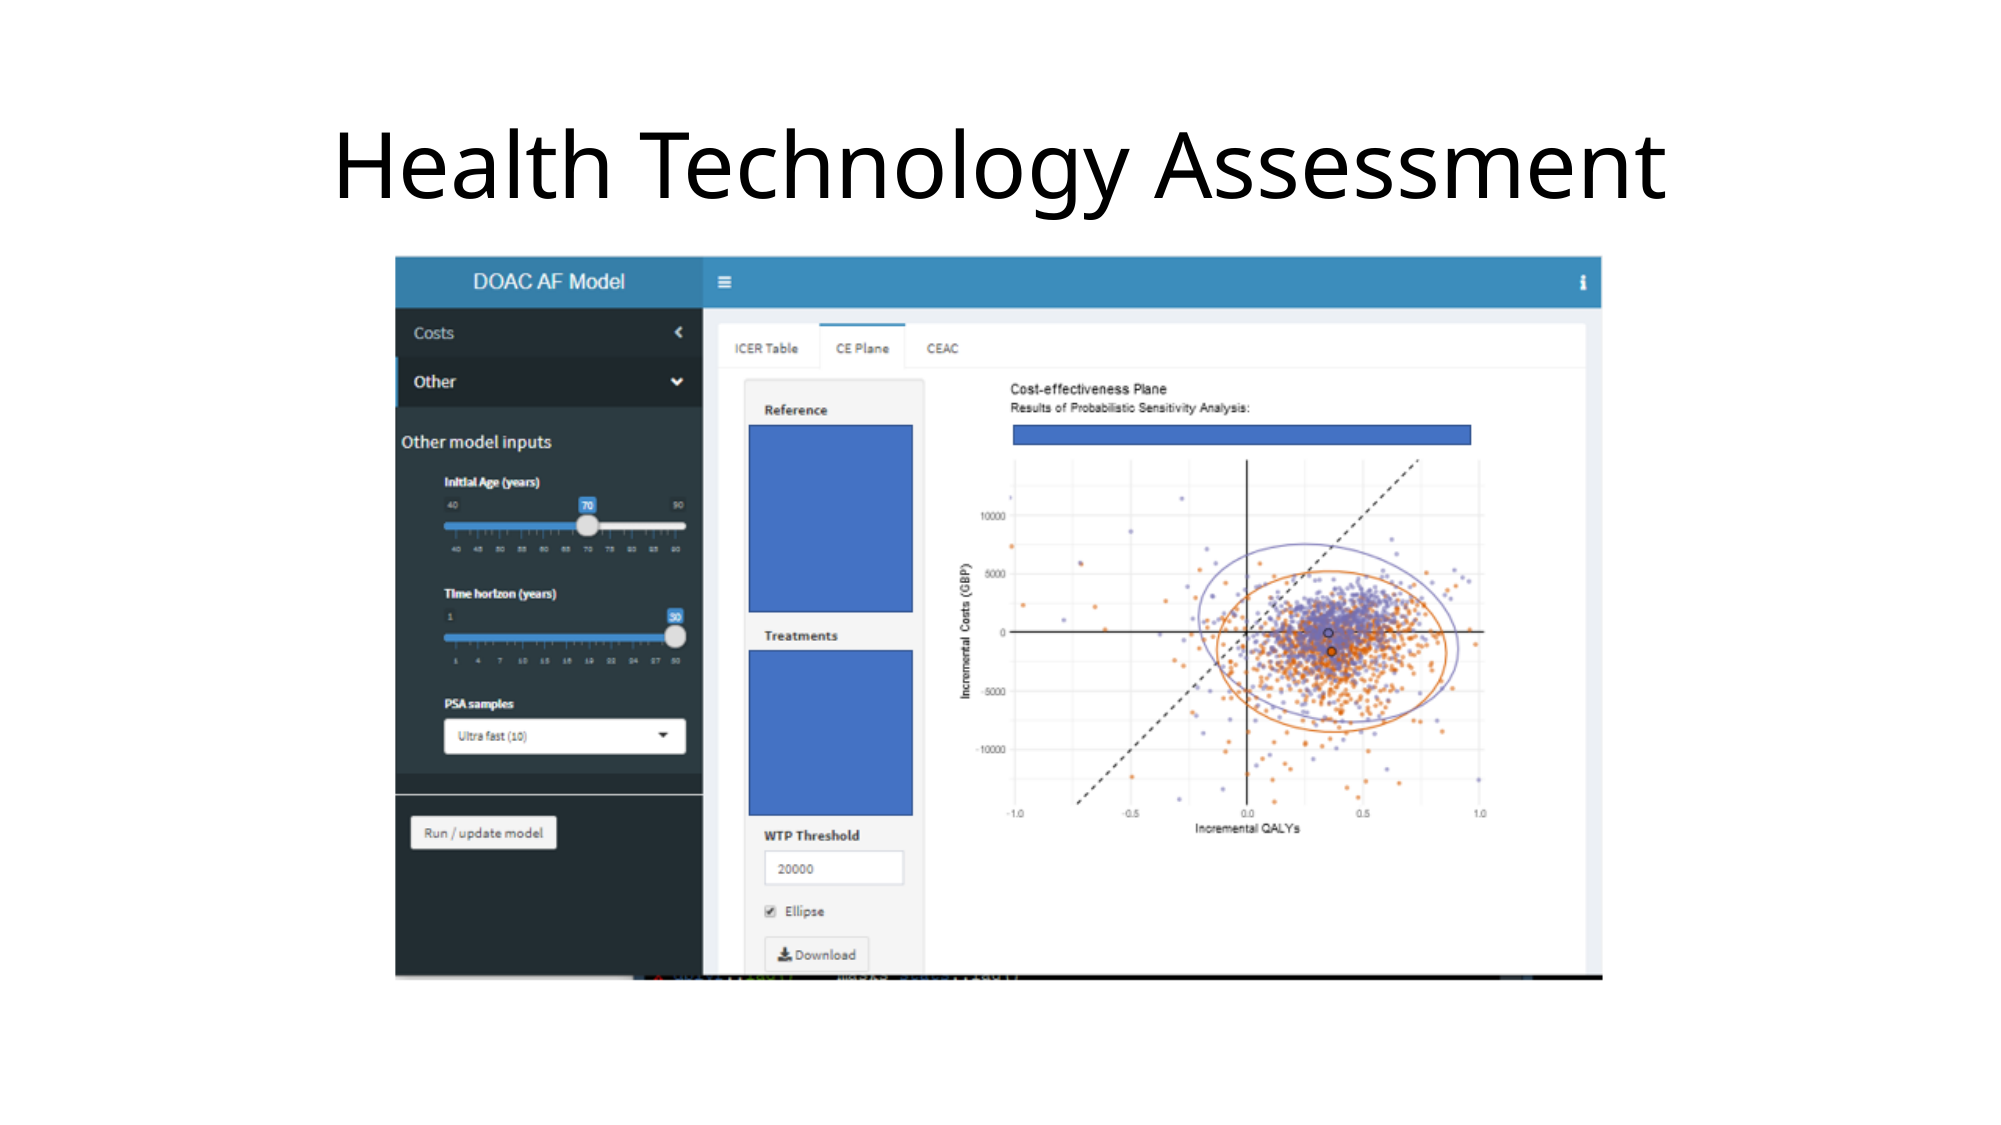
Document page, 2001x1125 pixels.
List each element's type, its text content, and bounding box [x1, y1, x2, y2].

picture [394, 253, 1606, 985]
title Health Technology Assessment [137, 59, 1863, 278]
